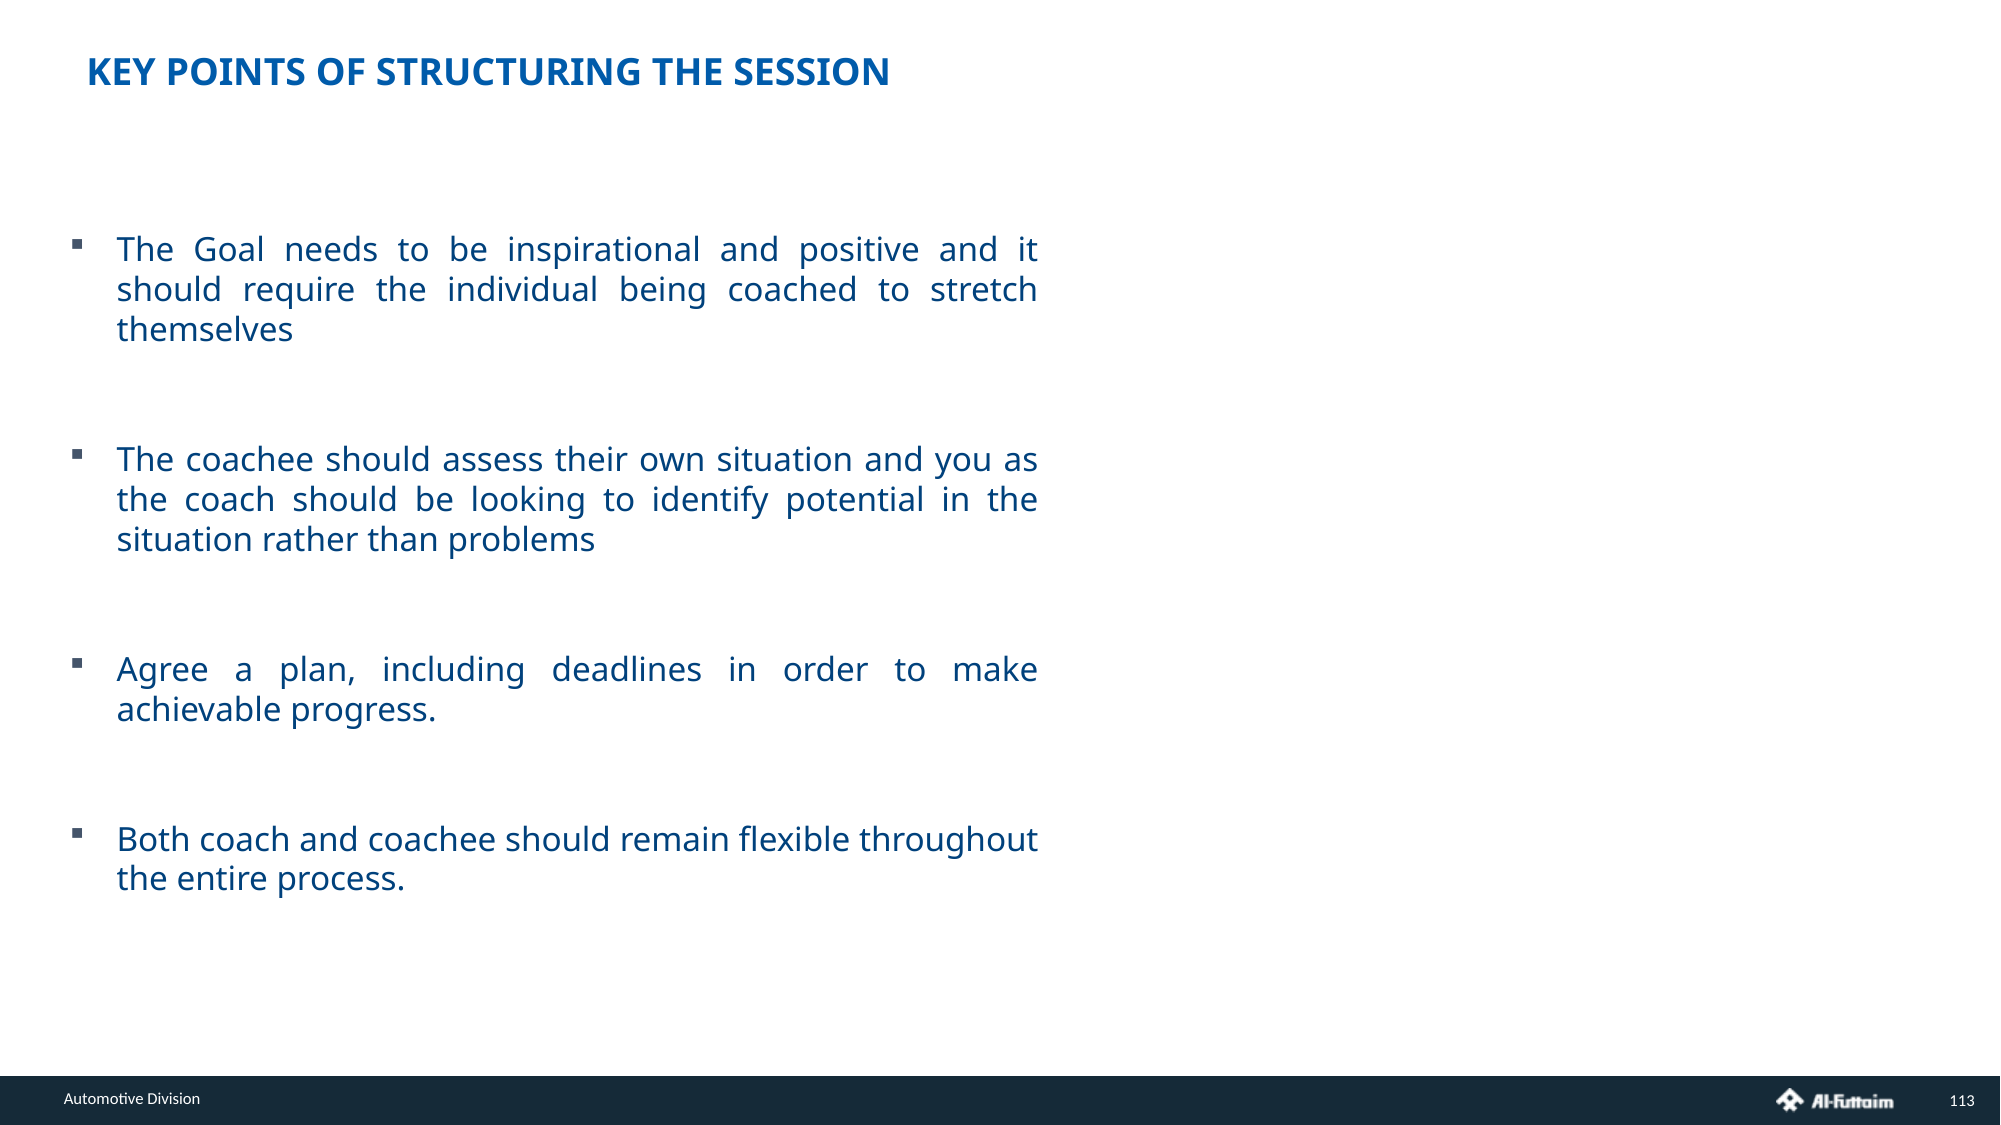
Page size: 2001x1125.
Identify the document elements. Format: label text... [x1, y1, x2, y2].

text_box The Goal needs to be inspirational and positive and it should require the individual being coached to stretch themselves The coachee should assess their own situation and you as the coach should be looking to identify potential in the situation rather than problems Agree a plan, including deadlines in order to make achievable progress. Both coach and coachee should remain flexible throughout the entire process. [54, 156, 1055, 1077]
text_box KEY POINTS OF STRUCTURING THE SESSION [86, 48, 1873, 94]
